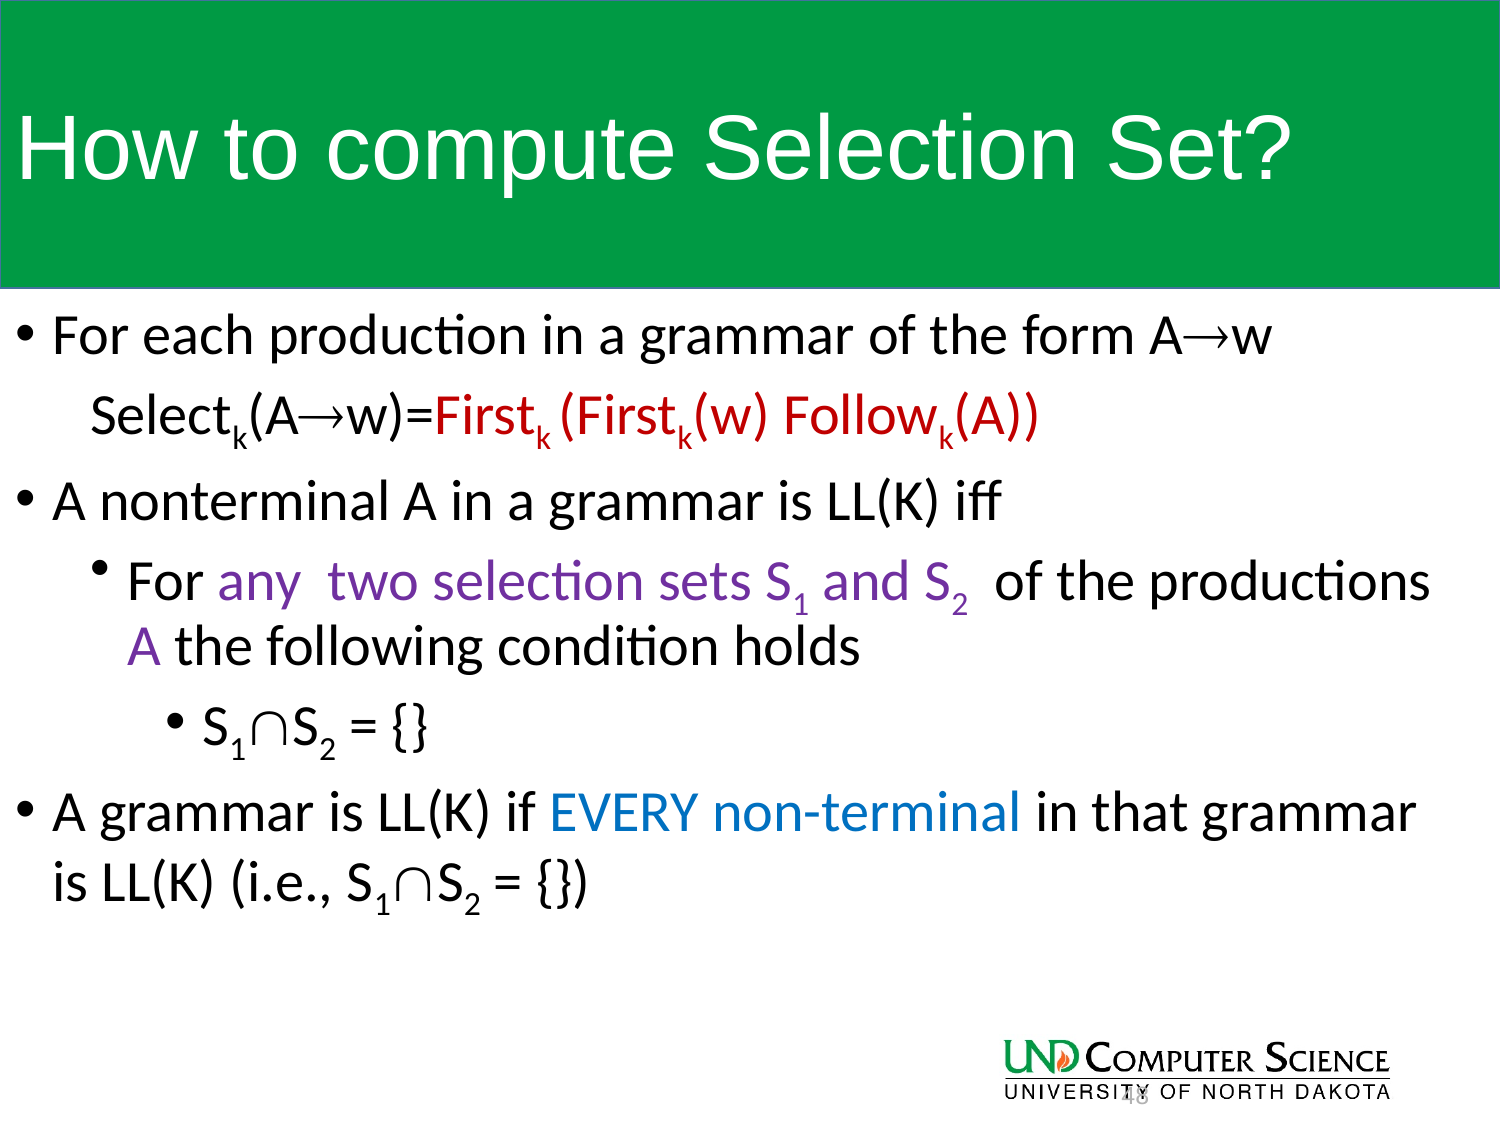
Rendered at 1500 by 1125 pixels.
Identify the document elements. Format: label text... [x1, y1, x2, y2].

slide_number 48 [1106, 1064, 1457, 1125]
picture [999, 1034, 1397, 1104]
title How to compute Selection Set? [0, 41, 1500, 259]
list For each production in a grammar of the form Aw Selectk(Aw)=Firstk (Firstk(w) Followk(A)) A nonterminal A in a grammar is LL(K) iff For any two selection sets S1 and S2 of the productions A the following condition holds S1S2 = {} A grammar is LL(K) if EVERY non-terminal in that grammar is LL(K) (i.e., S1S2 = {}) [0, 296, 1476, 990]
